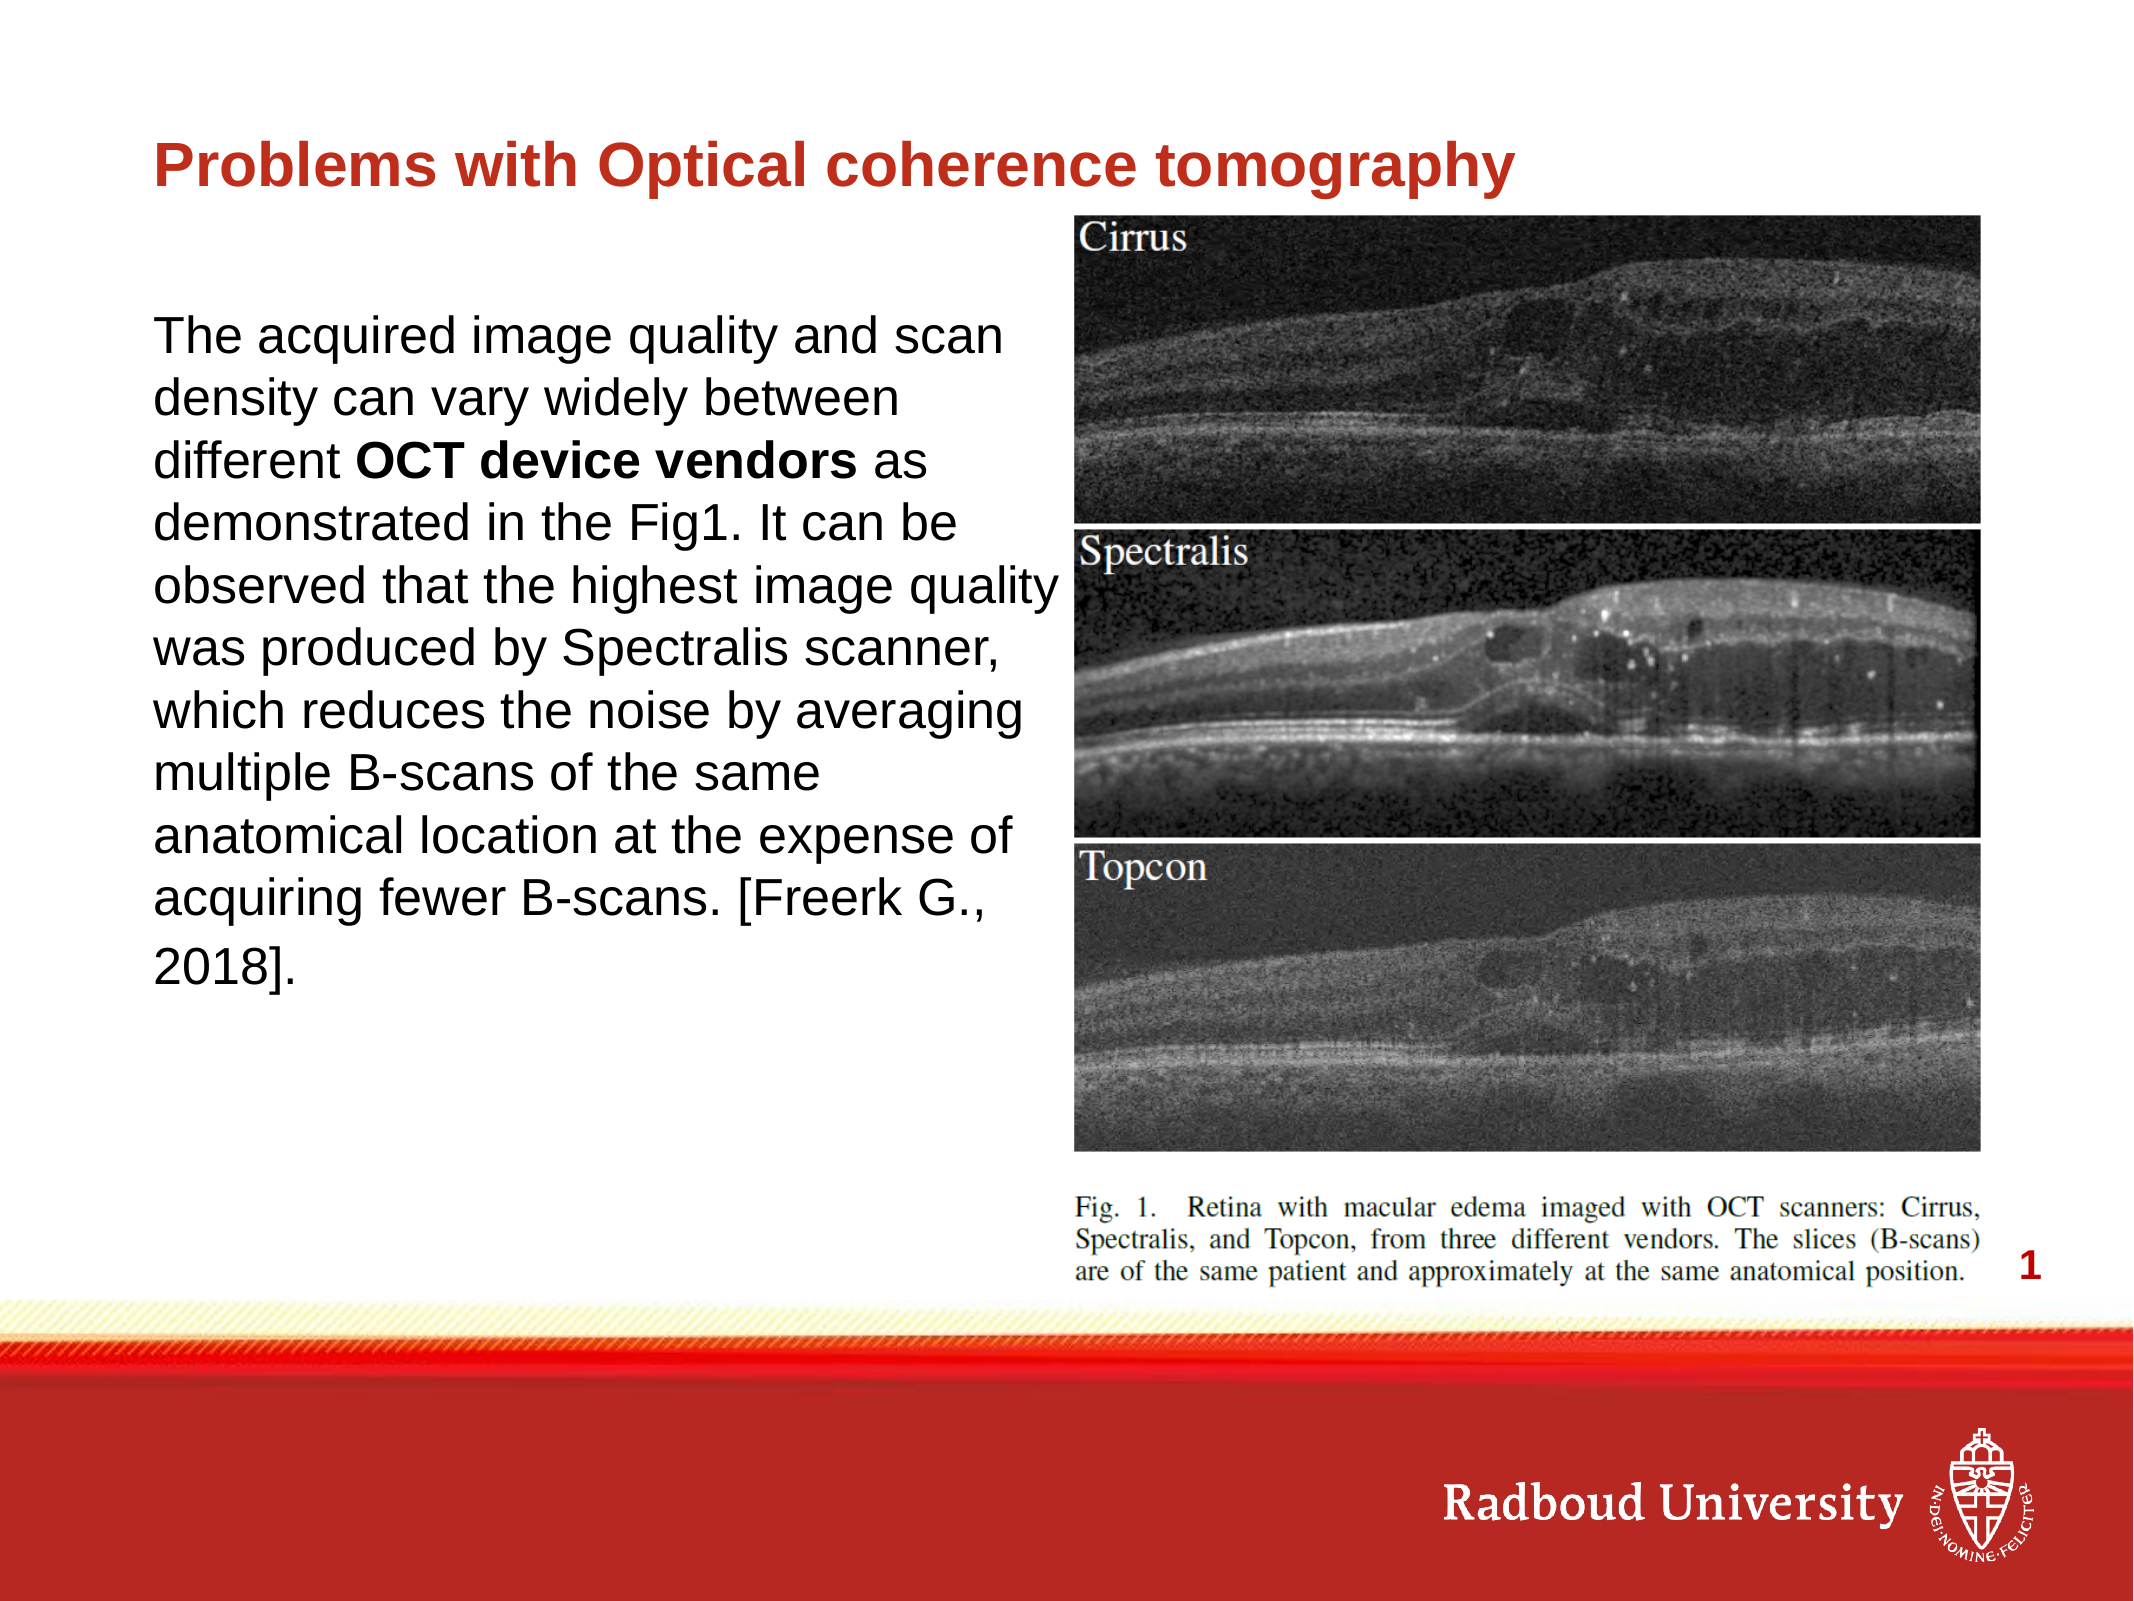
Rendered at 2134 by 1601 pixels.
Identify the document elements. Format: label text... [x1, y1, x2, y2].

text_box 1 [2004, 1230, 2040, 1296]
list The acquired image quality and scan density can vary widely between different OCT device vendors as demonstrated in the Fig1. It can be observed that the highest image quality was produced by Spectralis scanner, which reduces the noise by averaging multiple B-scans of the same anatomical location at the expense of acquiring fewer B-scans. [Freerk G., 2018]. [147, 295, 1067, 1300]
picture [0, 0, 2134, 1601]
title Problems with Optical coherence tomography [147, 118, 1979, 295]
